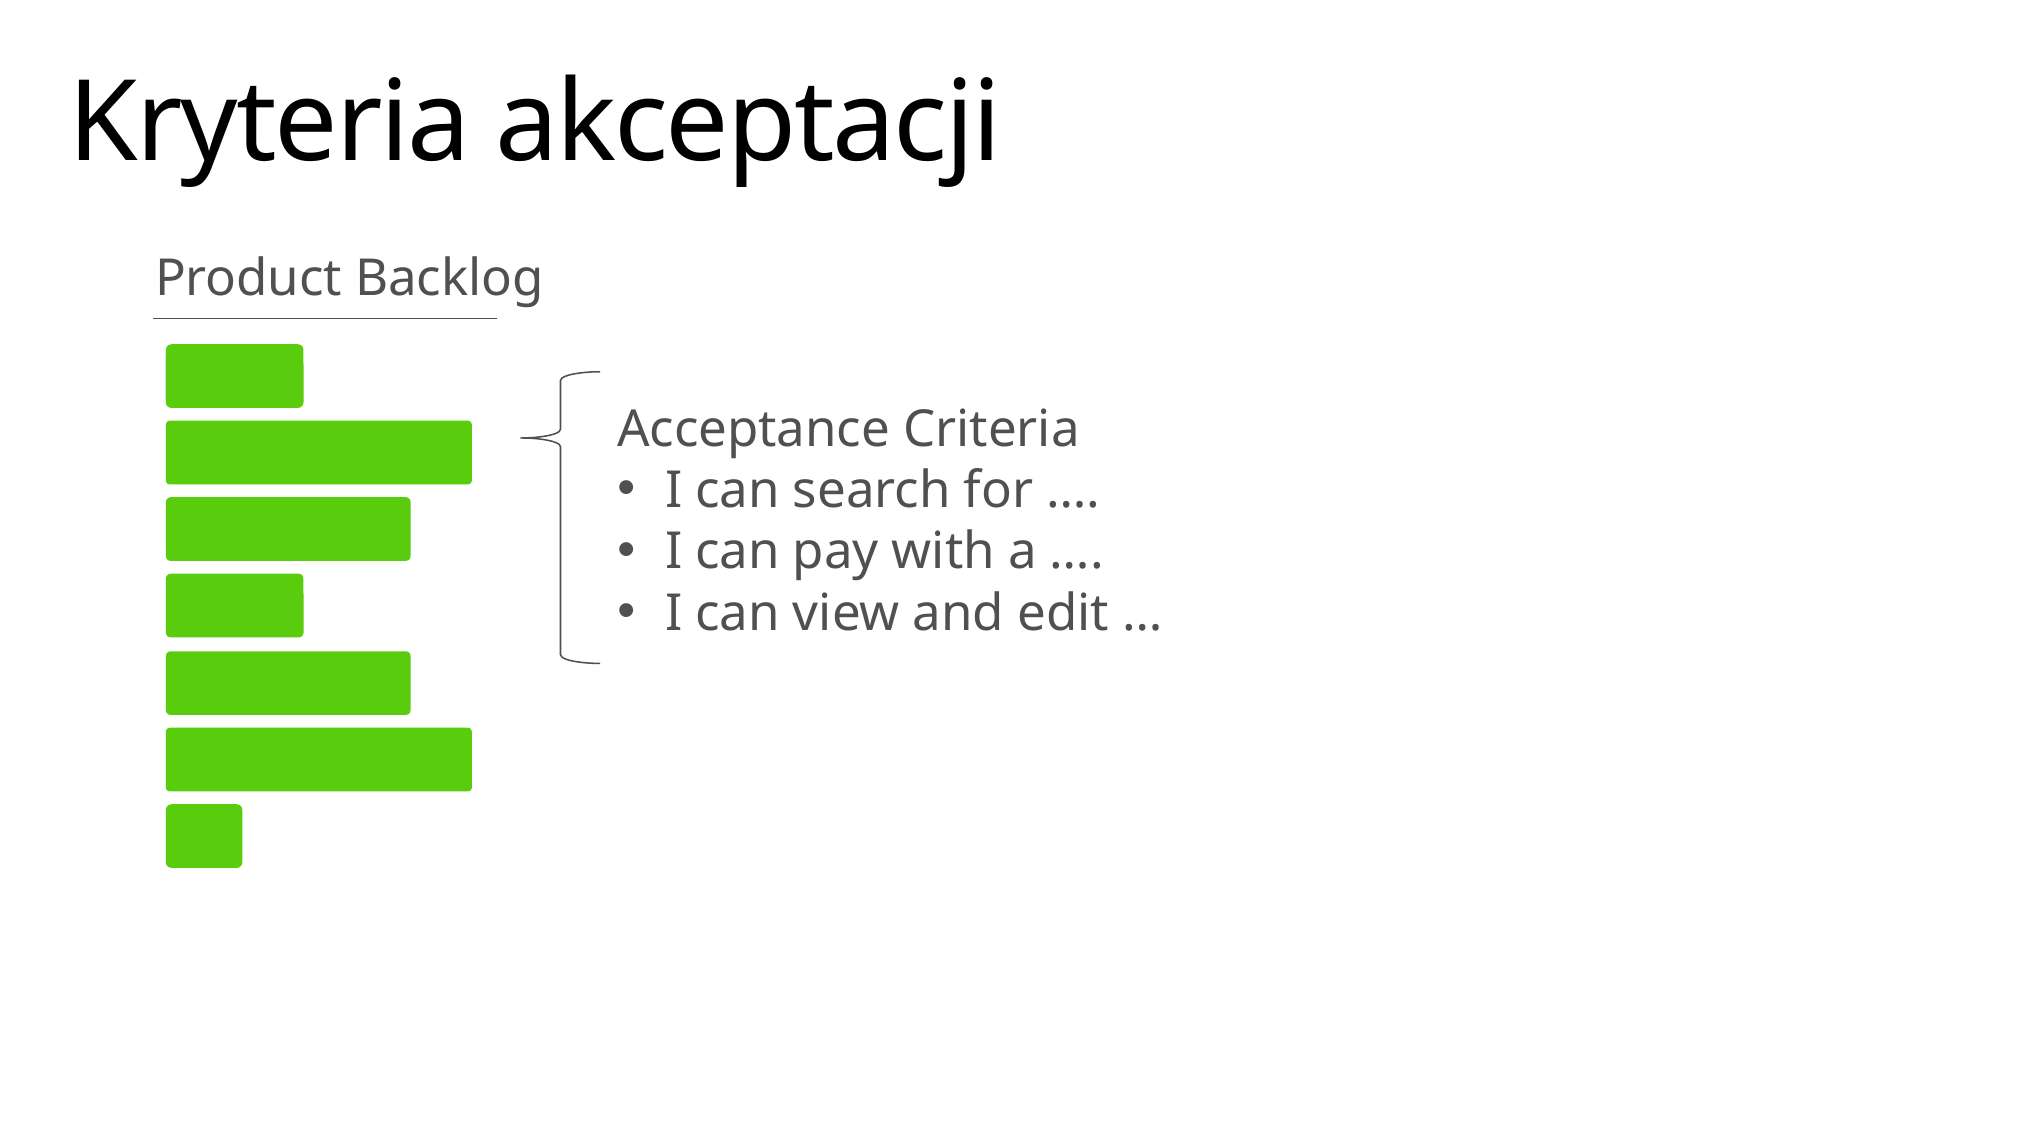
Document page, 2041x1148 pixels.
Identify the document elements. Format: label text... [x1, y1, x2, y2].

text_box [164, 726, 473, 793]
text_box [164, 650, 412, 716]
text_box [164, 572, 305, 639]
text_box Product Backlog [140, 237, 653, 314]
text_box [520, 371, 1414, 778]
text_box [164, 419, 473, 486]
text_box [164, 803, 244, 869]
text_box [164, 343, 305, 409]
title Kryteria akceptacji [45, 48, 1996, 199]
text_box [164, 496, 412, 562]
